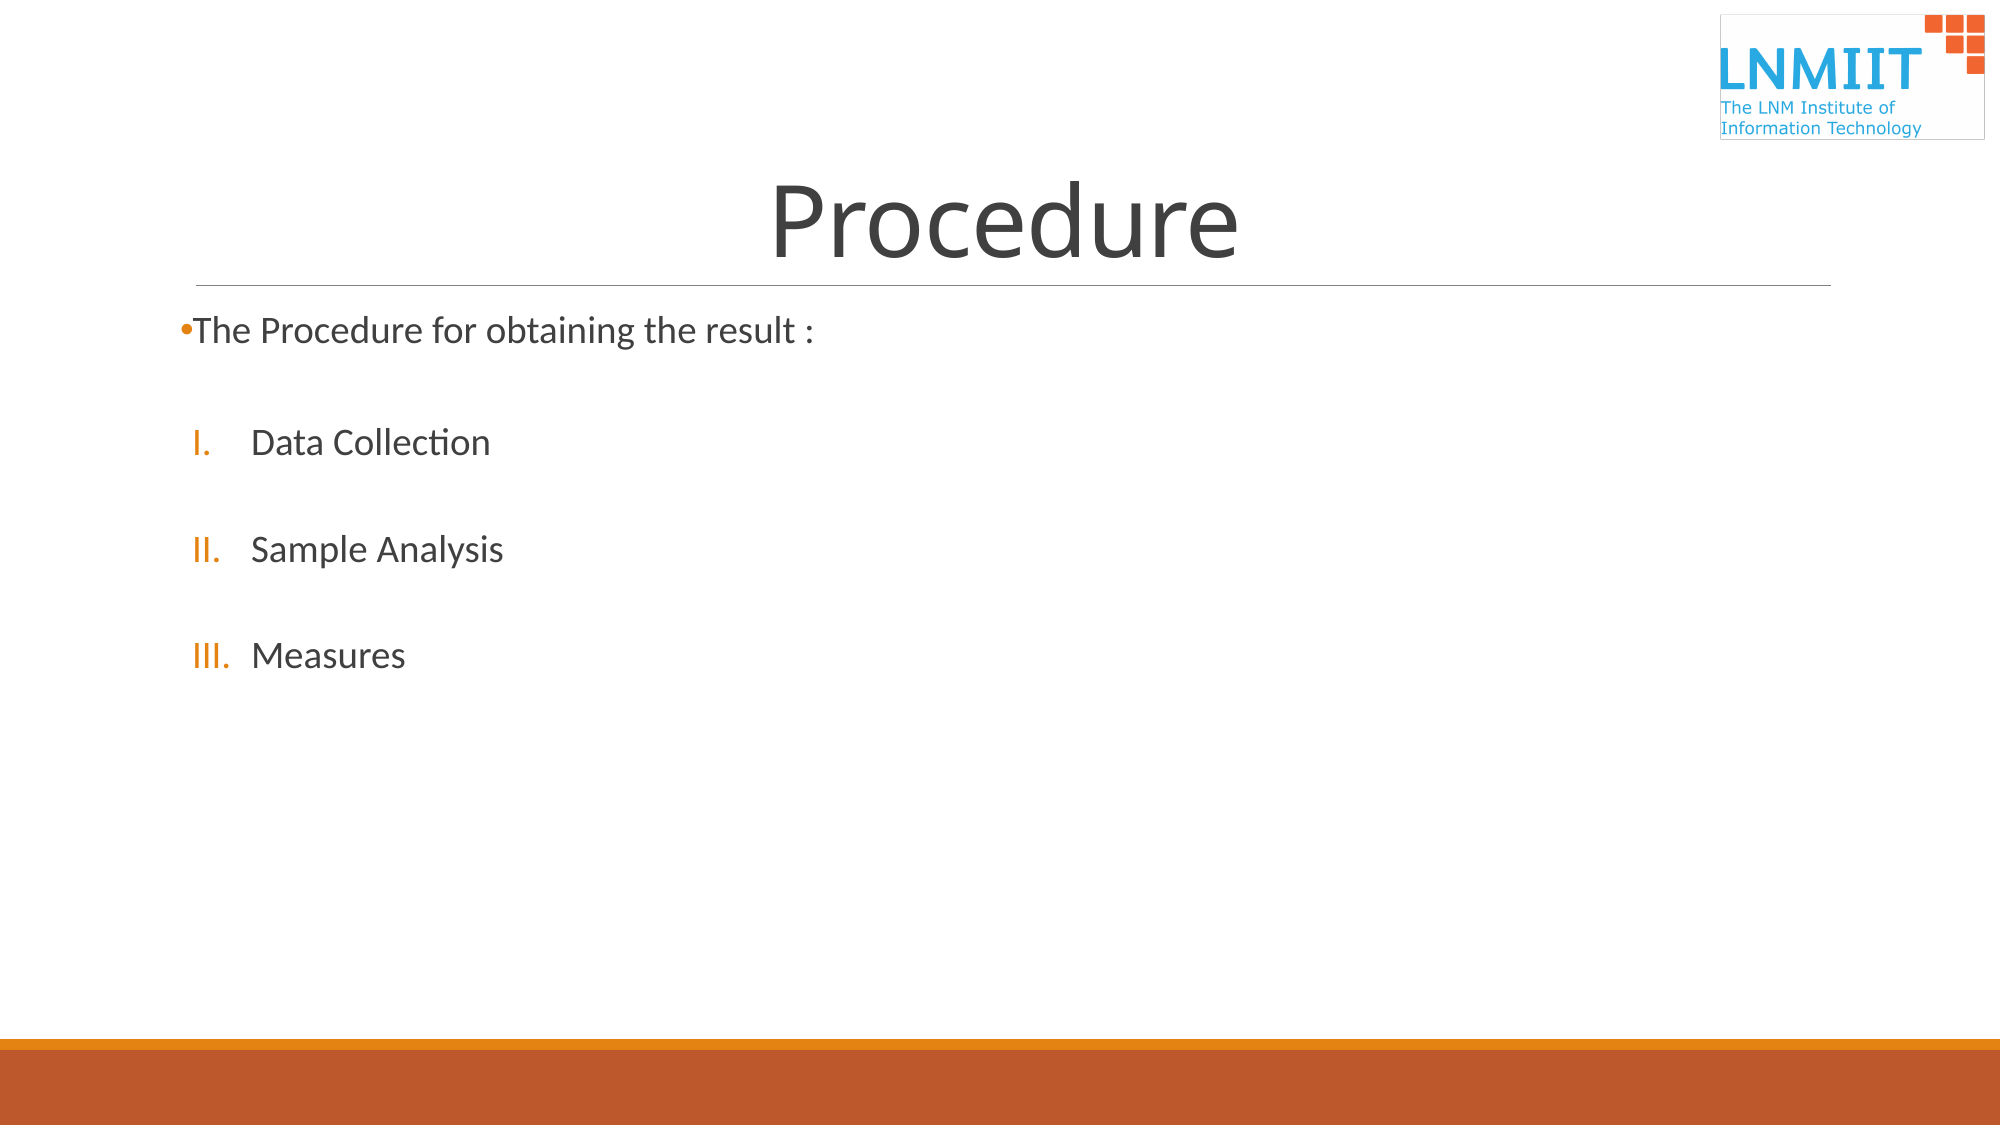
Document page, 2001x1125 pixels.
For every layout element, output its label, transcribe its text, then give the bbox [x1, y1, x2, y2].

picture [1704, 8, 2000, 145]
title Procedure [180, 47, 1830, 285]
list The Procedure for obtaining the result : Data Collection Sample Analysis Measures [180, 302, 1830, 963]
